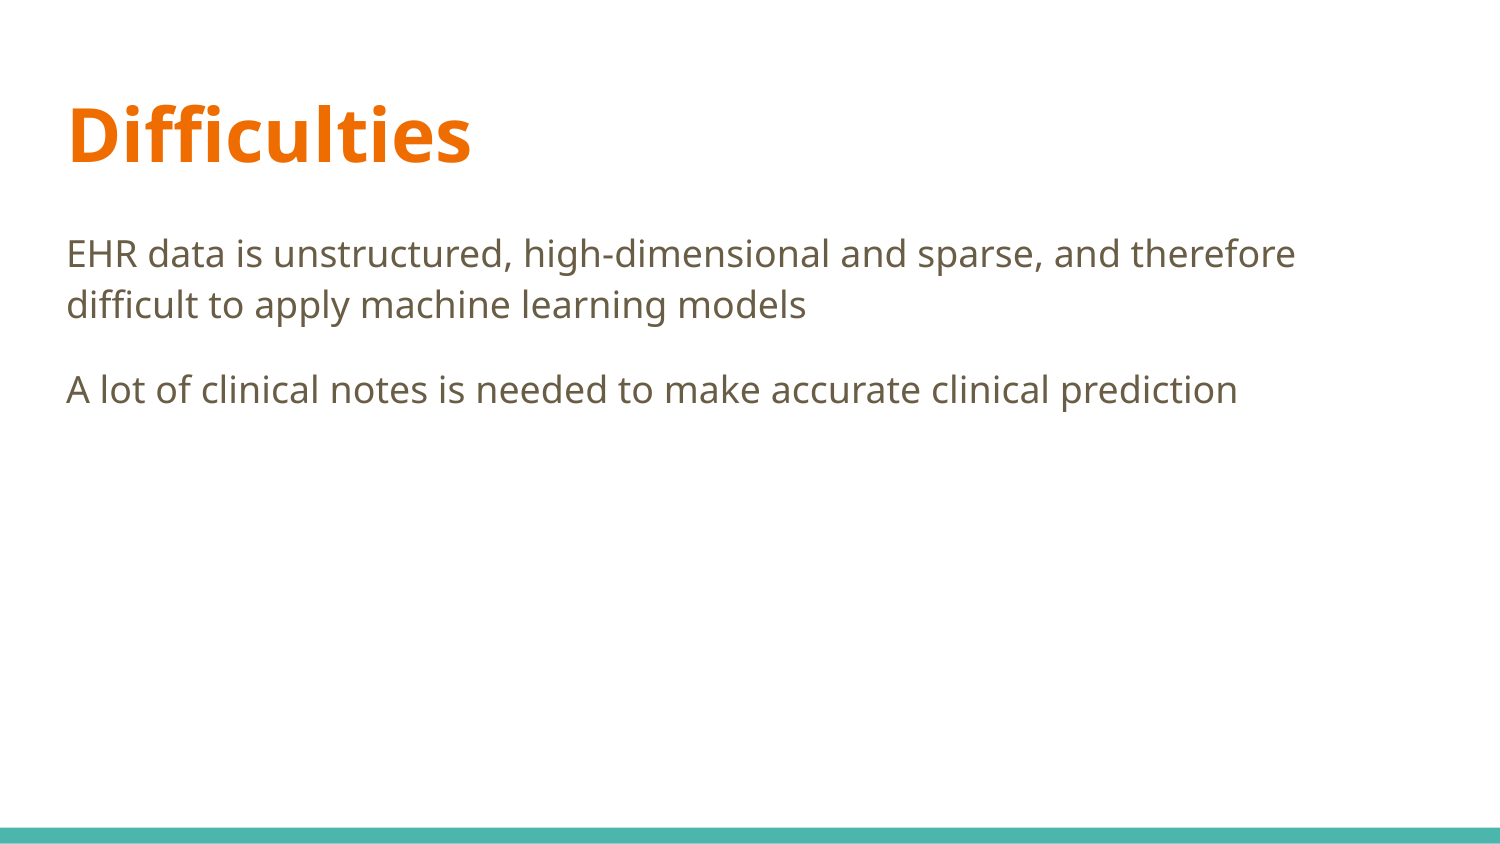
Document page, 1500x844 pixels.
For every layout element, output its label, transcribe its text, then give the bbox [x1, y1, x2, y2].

title Difficulties [51, 72, 1449, 189]
list EHR data is unstructured, high-dimensional and sparse, and therefore difficult to apply machine learning models A lot of clinical notes is needed to make accurate clinical prediction [51, 207, 1449, 750]
